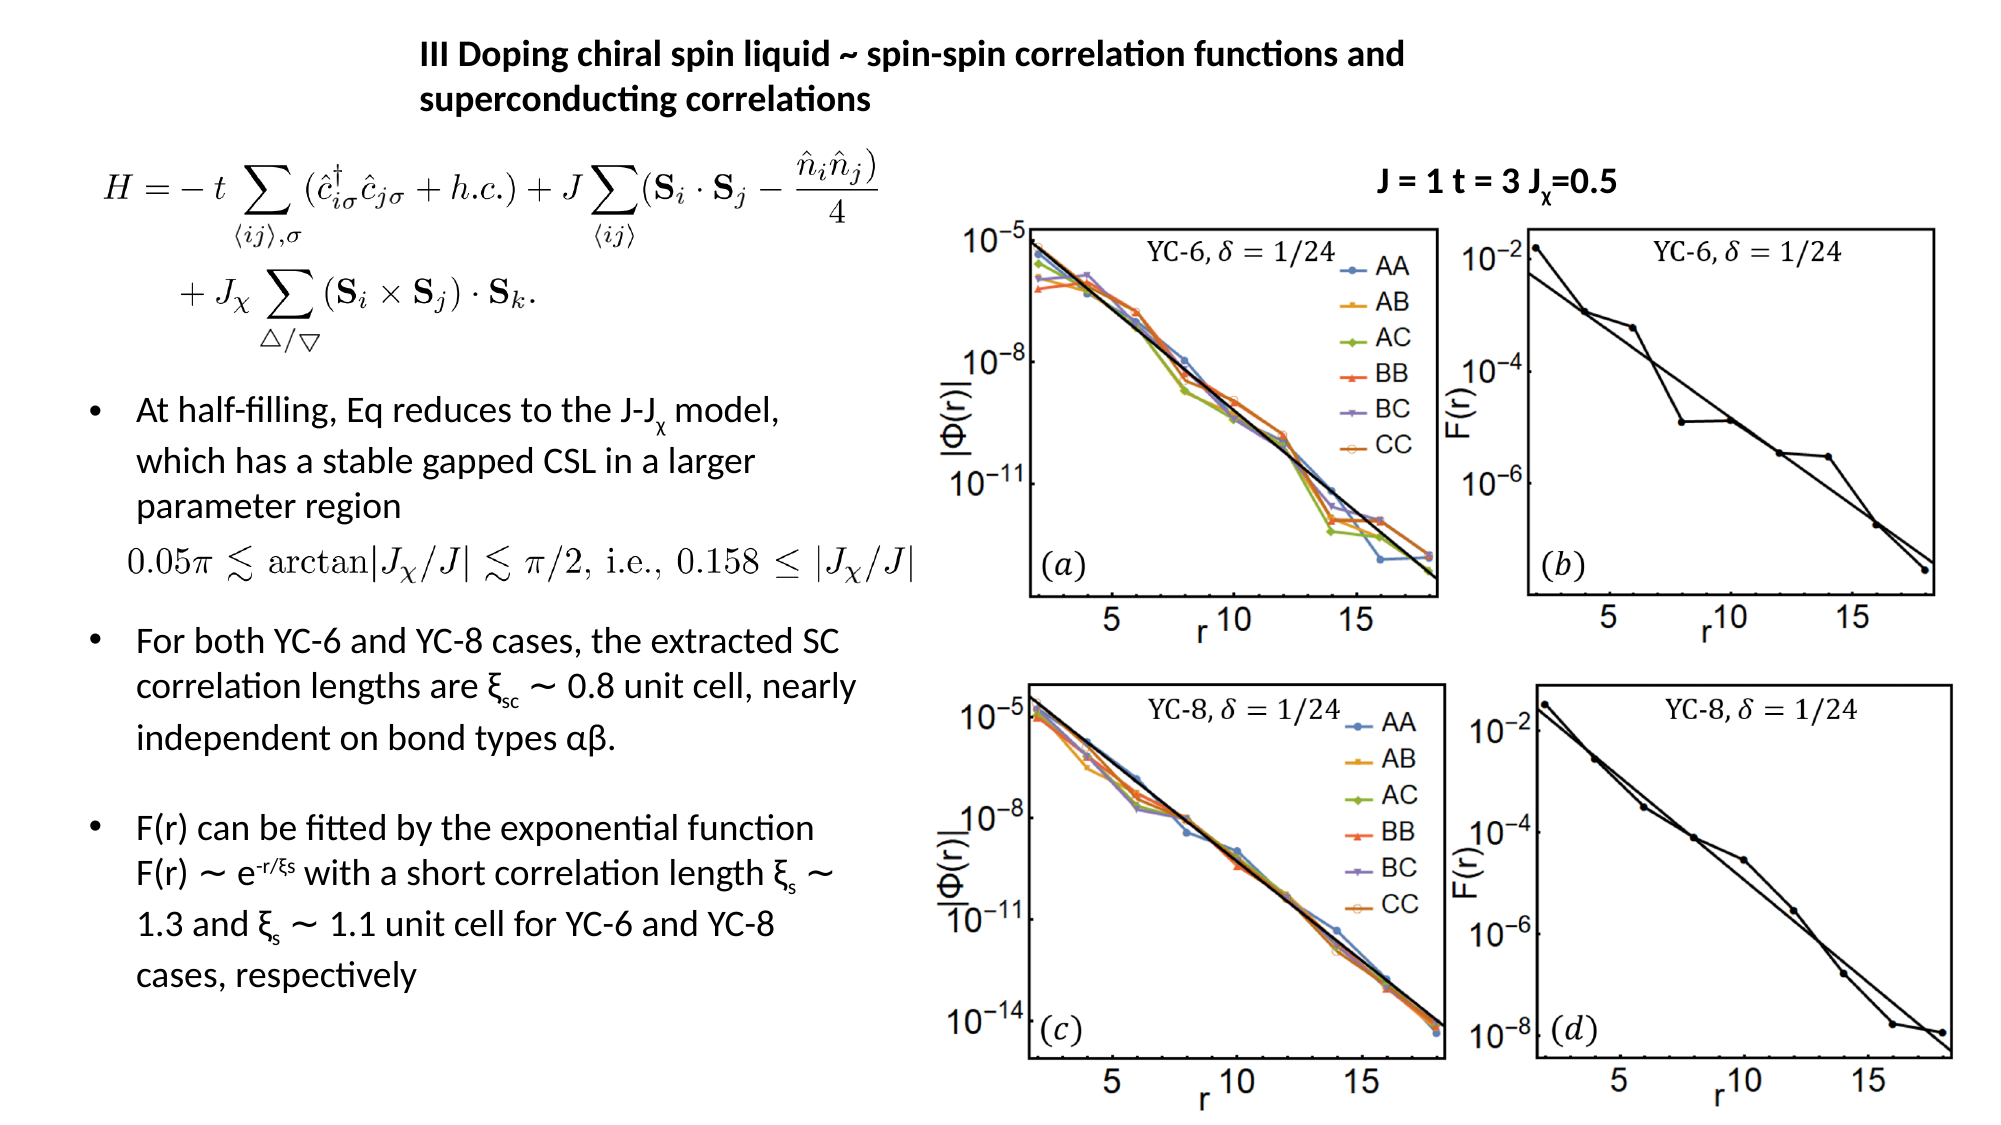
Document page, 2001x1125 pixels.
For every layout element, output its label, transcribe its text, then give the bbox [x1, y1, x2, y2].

text_box J = 1 t = 3 Jχ=0.5 [1362, 148, 1634, 215]
text_box At half-filling, Eq reduces to the J-Jχ model, which has a stable gapped CSL in a larger parameter region For both YC-6 and YC-8 cases, the extracted SC correlation lengths are ξsc ∼ 0.8 unit cell, nearly independent on bond types αβ. F(r) can be fitted by the exponential function F(r) ∼ e-r/ξs with a short correlation length ξs ∼ 1.3 and ξs ∼ 1.1 unit cell for YC-6 and YC-8 cases, respectively [74, 377, 880, 1003]
text_box III Doping chiral spin liquid ~ spin-spin correlation functions and superconducting correlations [404, 21, 1617, 127]
picture [926, 679, 1959, 1113]
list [89, 148, 880, 358]
picture [926, 219, 1943, 647]
picture [123, 540, 917, 585]
